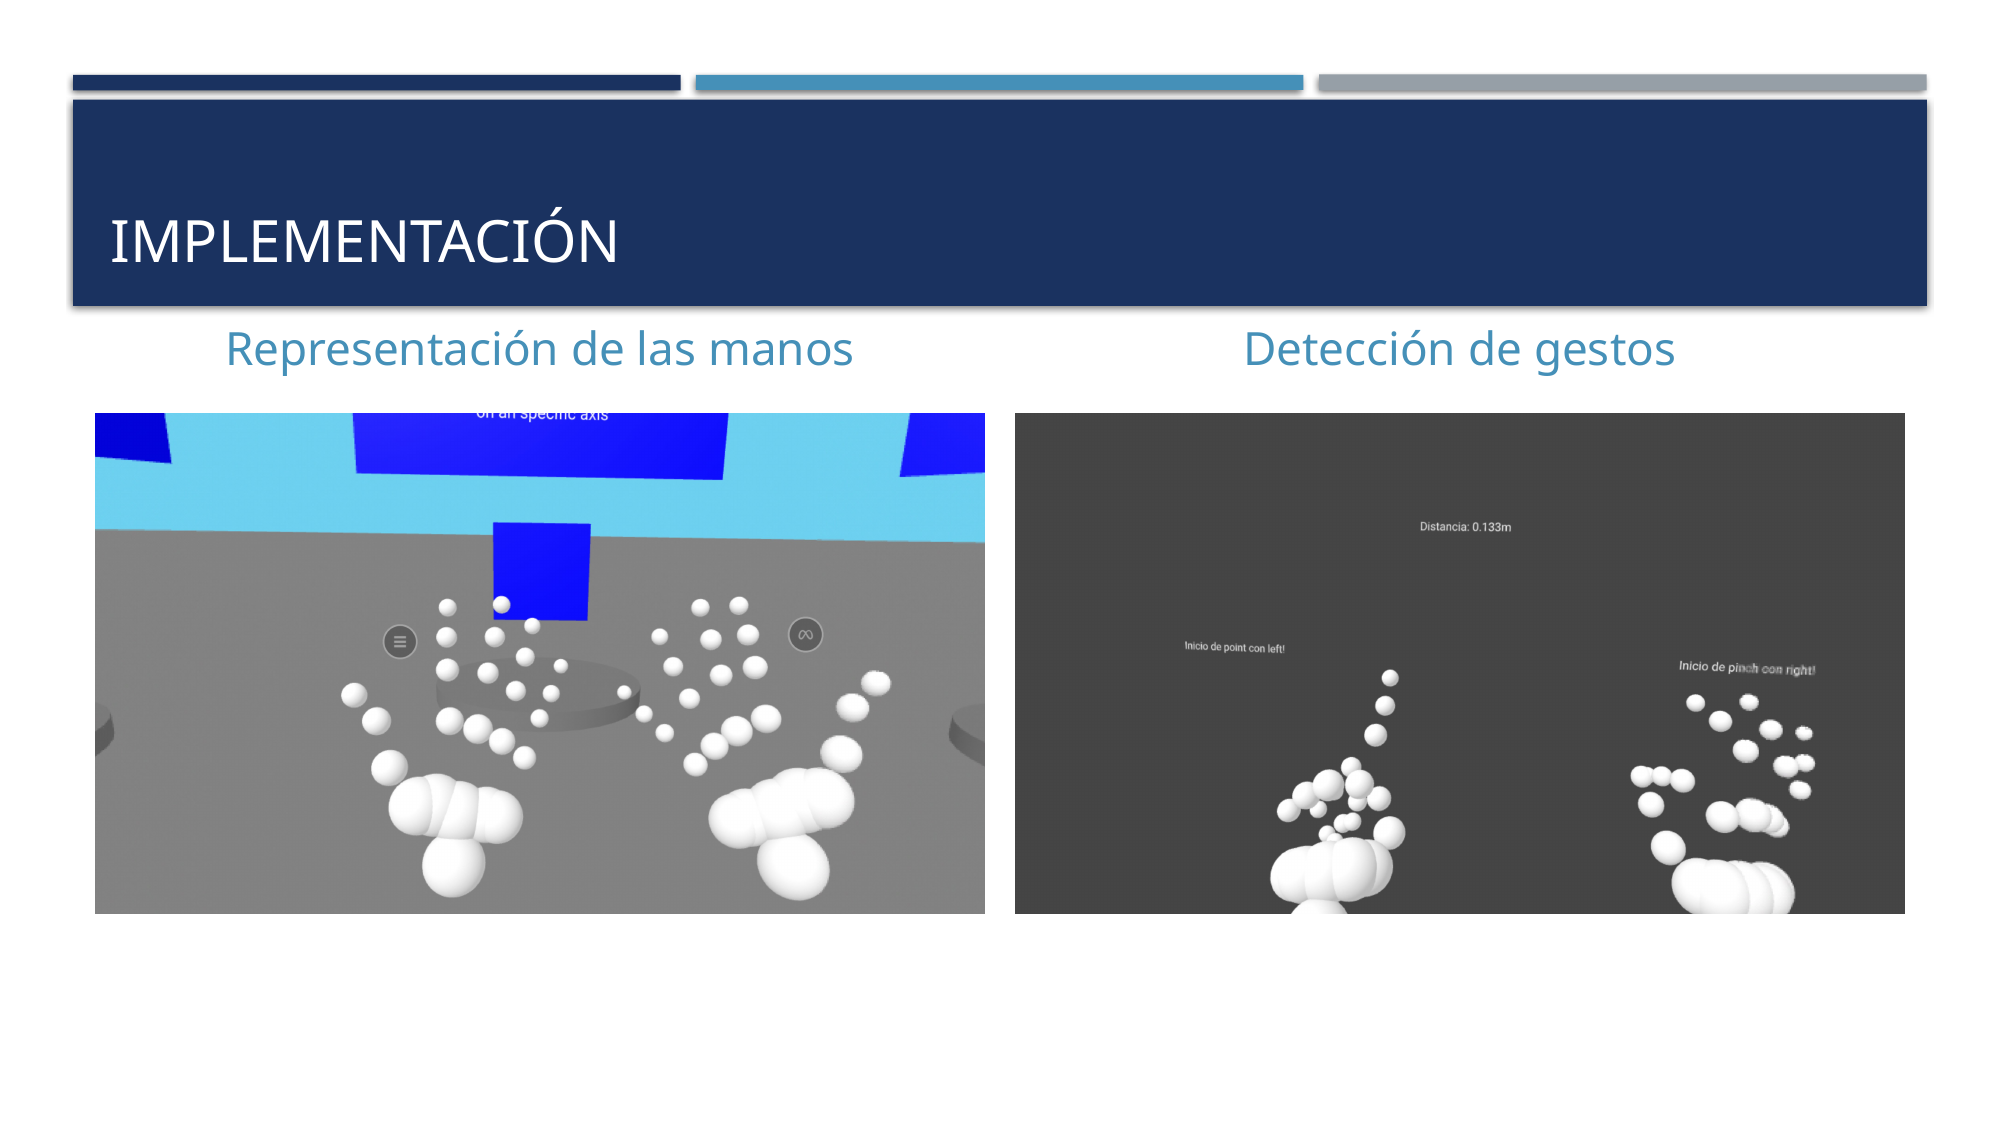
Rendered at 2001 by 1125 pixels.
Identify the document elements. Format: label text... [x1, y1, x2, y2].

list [1014, 412, 1906, 915]
text_box Representación de las manos [210, 312, 870, 382]
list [94, 412, 986, 915]
title implementación [95, 119, 1905, 282]
text_box Detección de gestos [1228, 312, 1692, 382]
